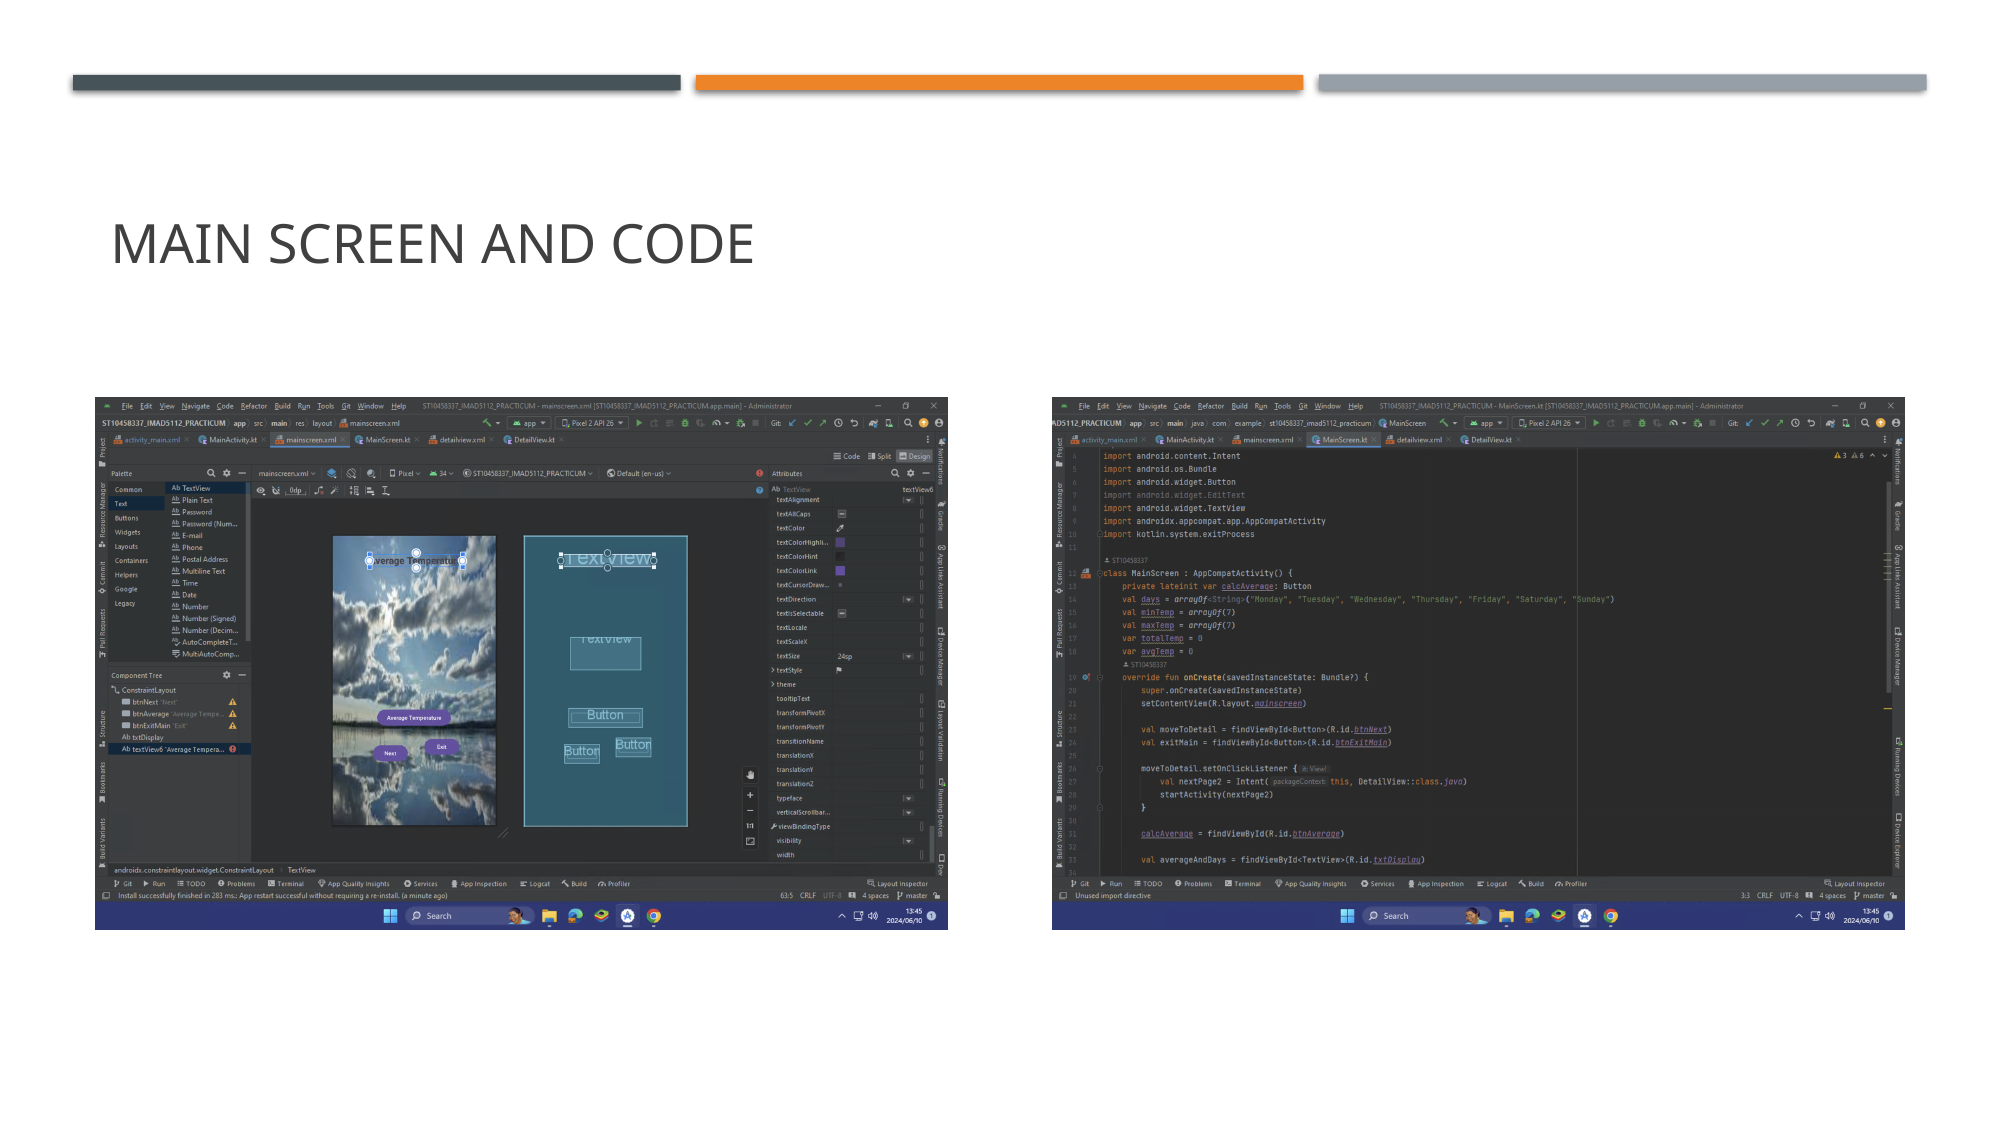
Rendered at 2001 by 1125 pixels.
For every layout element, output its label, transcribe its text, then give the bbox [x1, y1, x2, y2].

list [94, 396, 948, 931]
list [1052, 396, 1906, 931]
title Main screen and code [95, 119, 1905, 282]
